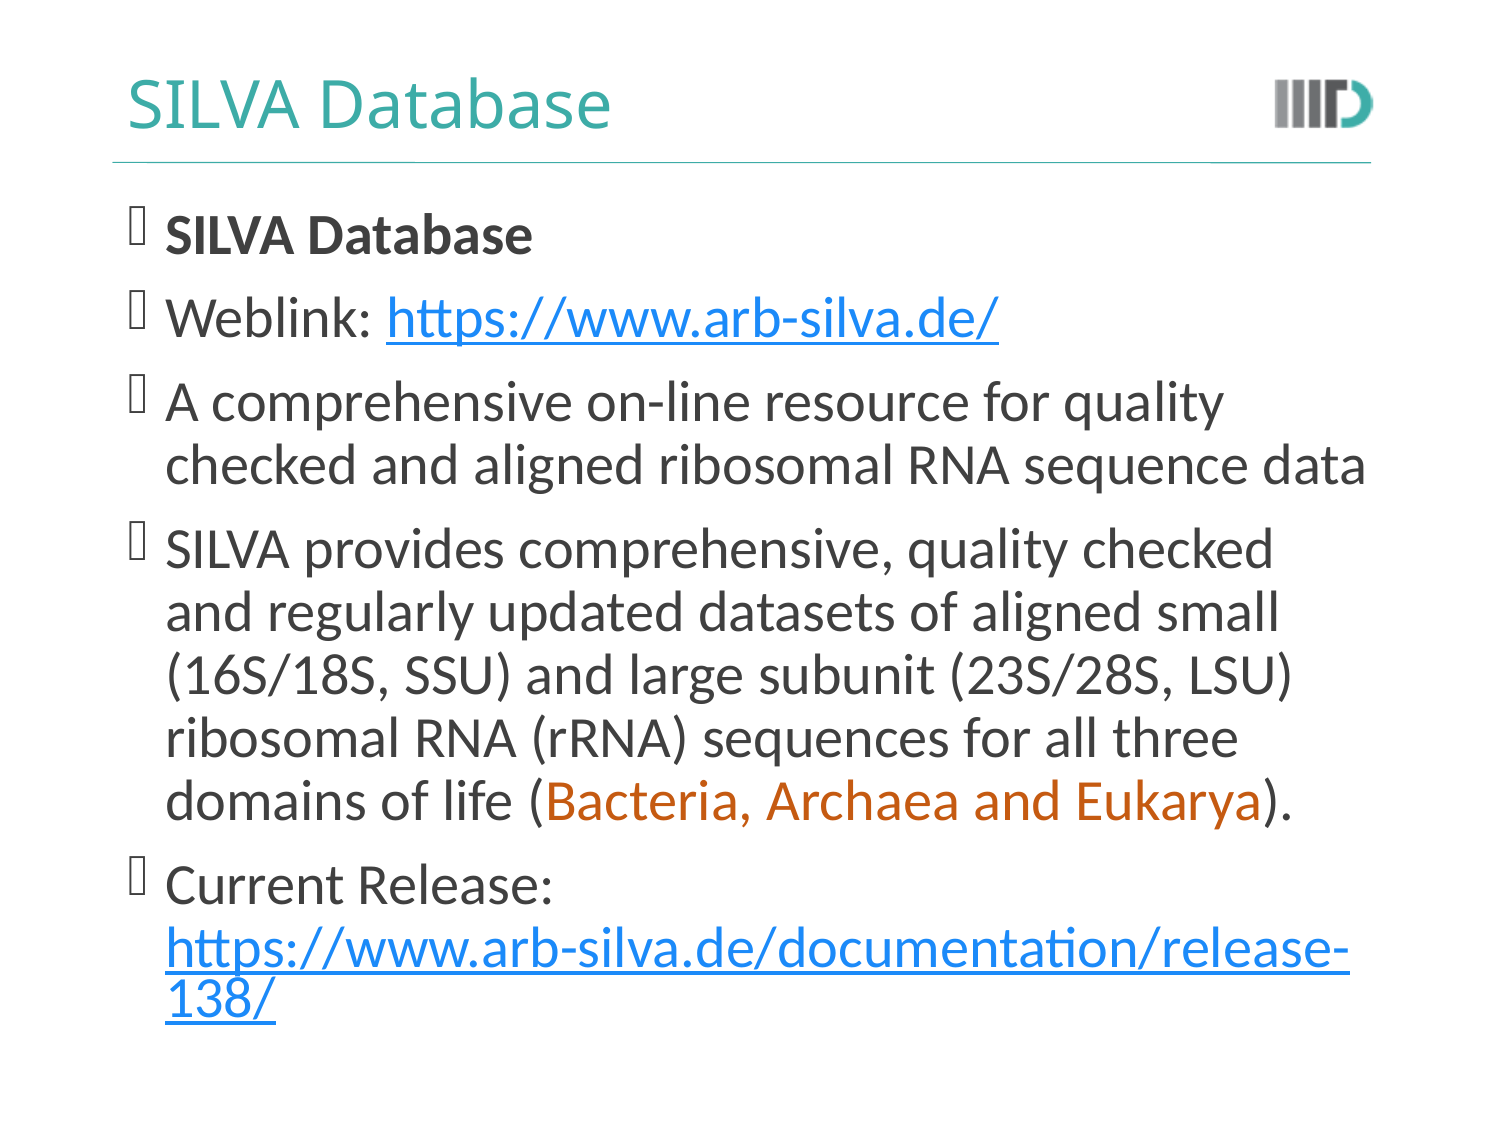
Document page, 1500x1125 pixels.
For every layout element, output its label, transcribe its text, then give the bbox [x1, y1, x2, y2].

title SILVA Database [112, 52, 1236, 163]
picture [1256, 67, 1388, 141]
list SILVA Database Weblink: https://www.arb-silva.de/ A comprehensive on-line resource for quality checked and aligned ribosomal RNA sequence data SILVA provides comprehensive, quality checked and regularly updated datasets of aligned small (16S/18S, SSU) and large subunit (23S/28S, LSU) ribosomal RNA (rRNA) sequences for all three domains of life (Bacteria, Archaea and Eukarya). Current Release: https://www.arb-silva.de/documentation/release-138/ [112, 196, 1388, 1014]
